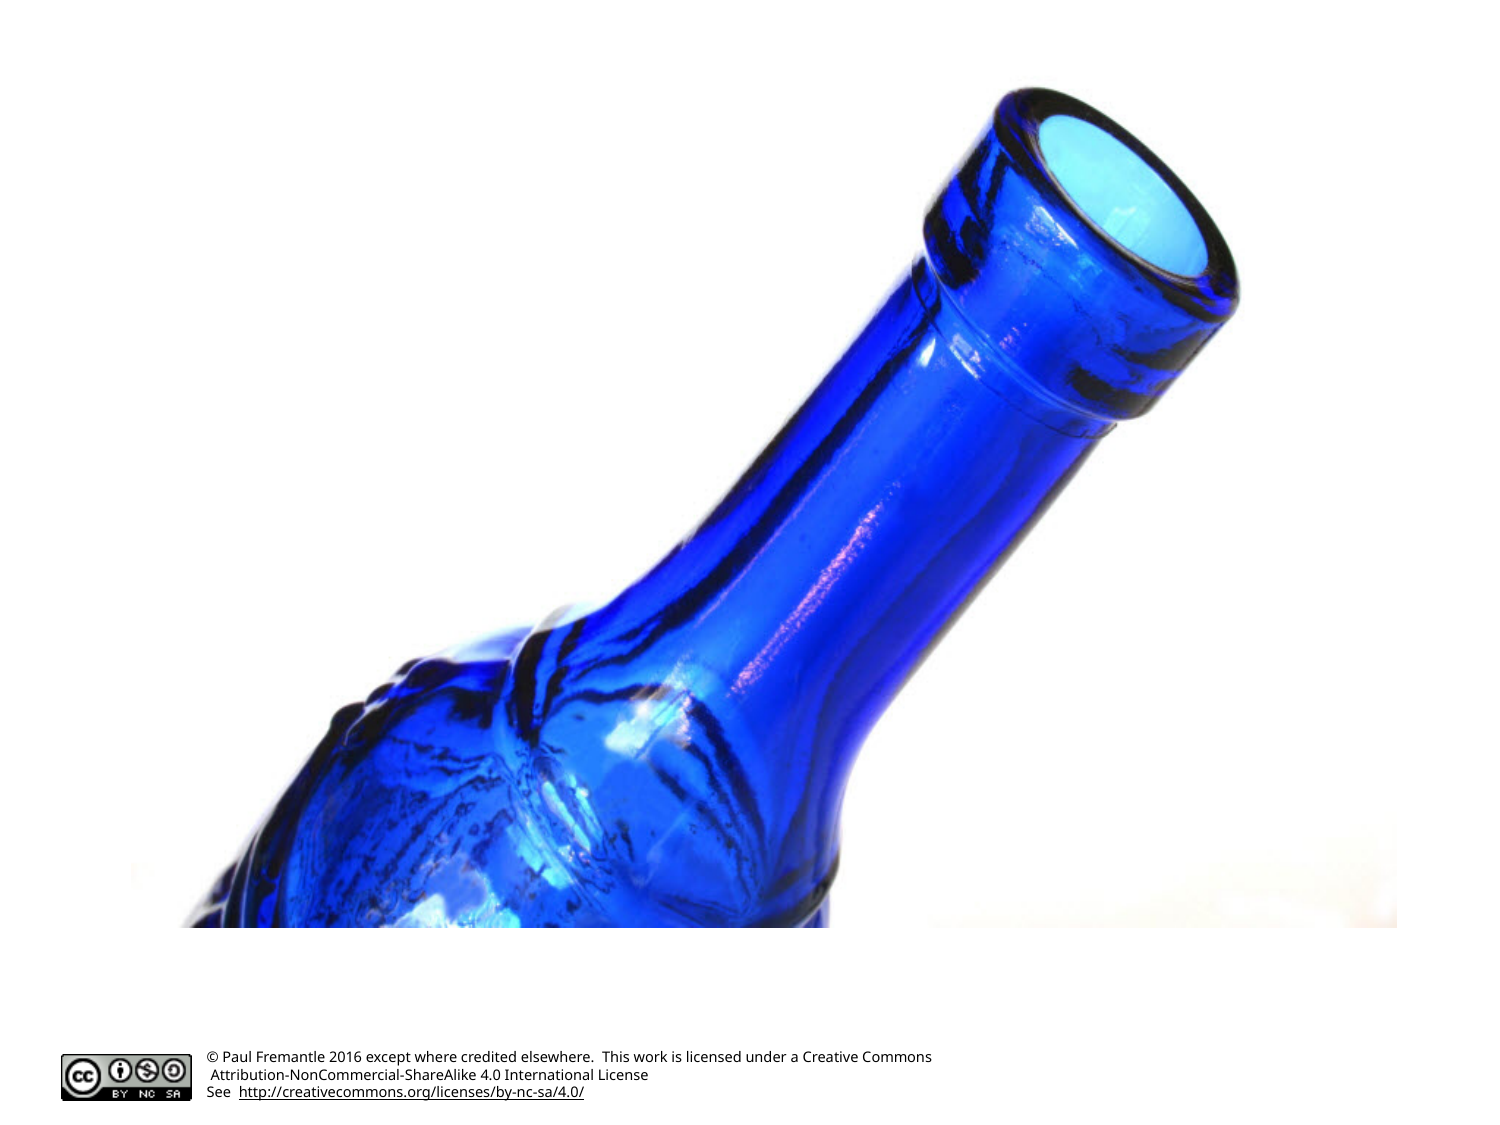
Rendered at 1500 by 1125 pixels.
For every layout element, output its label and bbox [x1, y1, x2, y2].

picture [130, 0, 1397, 928]
picture [61, 1054, 192, 1101]
